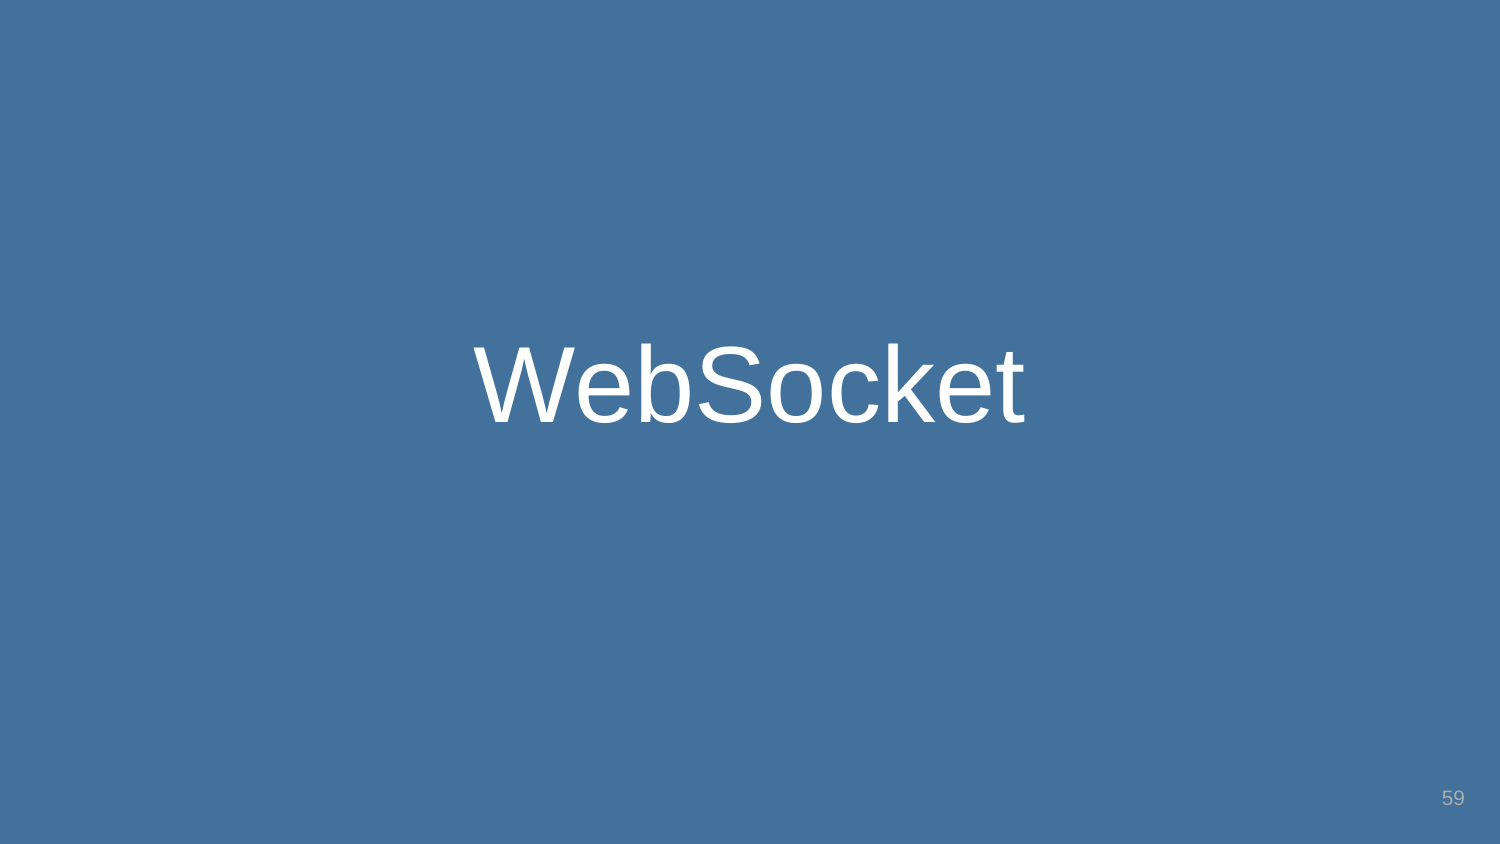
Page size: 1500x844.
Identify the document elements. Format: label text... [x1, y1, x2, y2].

slide_number 59 [1389, 764, 1480, 830]
title WebSocket [51, 122, 1449, 459]
